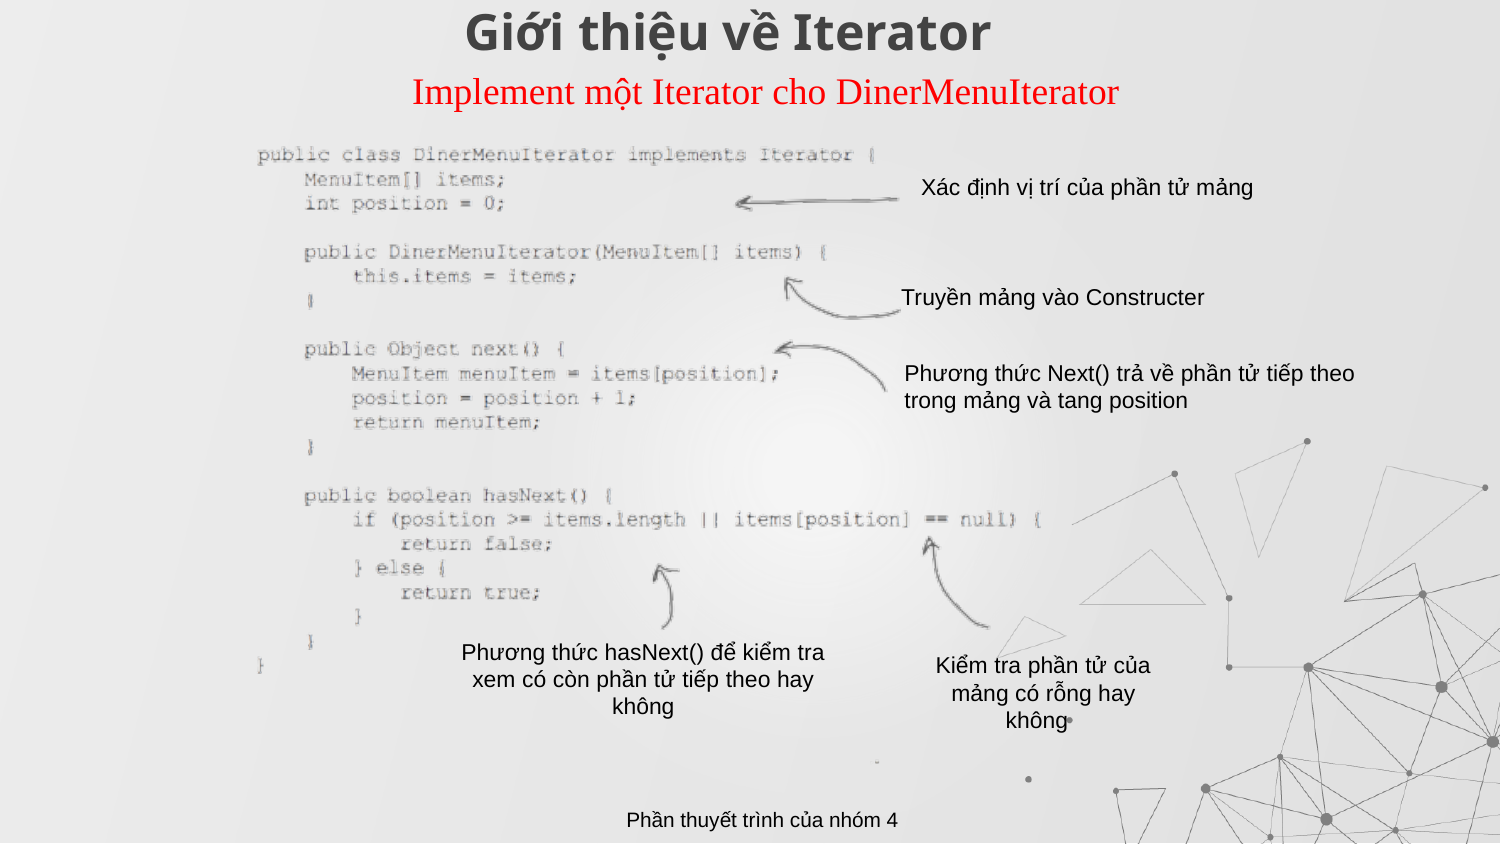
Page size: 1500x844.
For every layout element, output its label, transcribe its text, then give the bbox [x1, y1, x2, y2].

text_box Phần thuyết trình của nhóm 4 [252, 791, 1272, 844]
picture [0, 0, 1500, 844]
text_box Implement một Iterator cho DinerMenuIterator [369, 59, 1163, 118]
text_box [232, 119, 1408, 778]
title Giới thiệu về Iterator [307, 0, 1163, 91]
